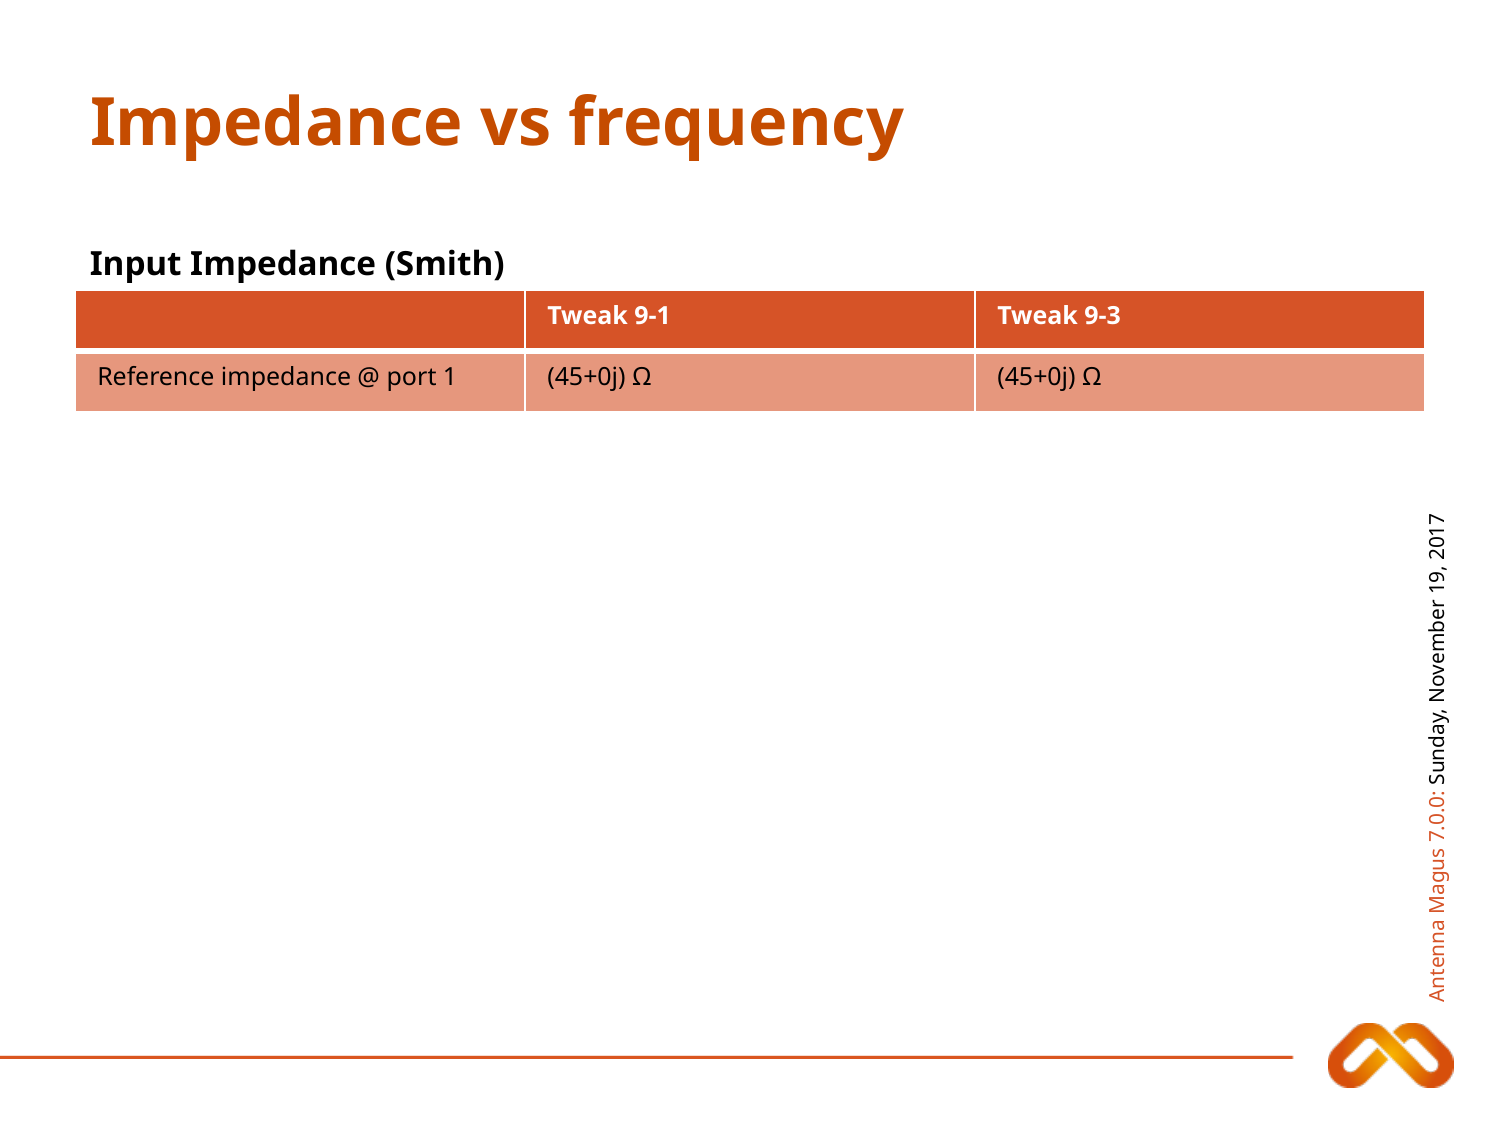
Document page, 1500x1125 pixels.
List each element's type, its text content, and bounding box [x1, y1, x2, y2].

text_box Input Impedance (Smith) [74, 234, 1425, 290]
table_cell Reference impedance @ port 1 [76, 354, 524, 411]
table_cell (45+0j) Ω [976, 354, 1424, 411]
title Impedance vs frequency [74, 24, 1426, 213]
table_header Tweak 9-1 [526, 291, 974, 348]
table_header [76, 291, 524, 348]
picture [1328, 1023, 1454, 1088]
table_header Tweak 9-3 [976, 291, 1424, 348]
picture [0, 902, 1294, 1059]
table_cell (45+0j) Ω [526, 354, 974, 411]
